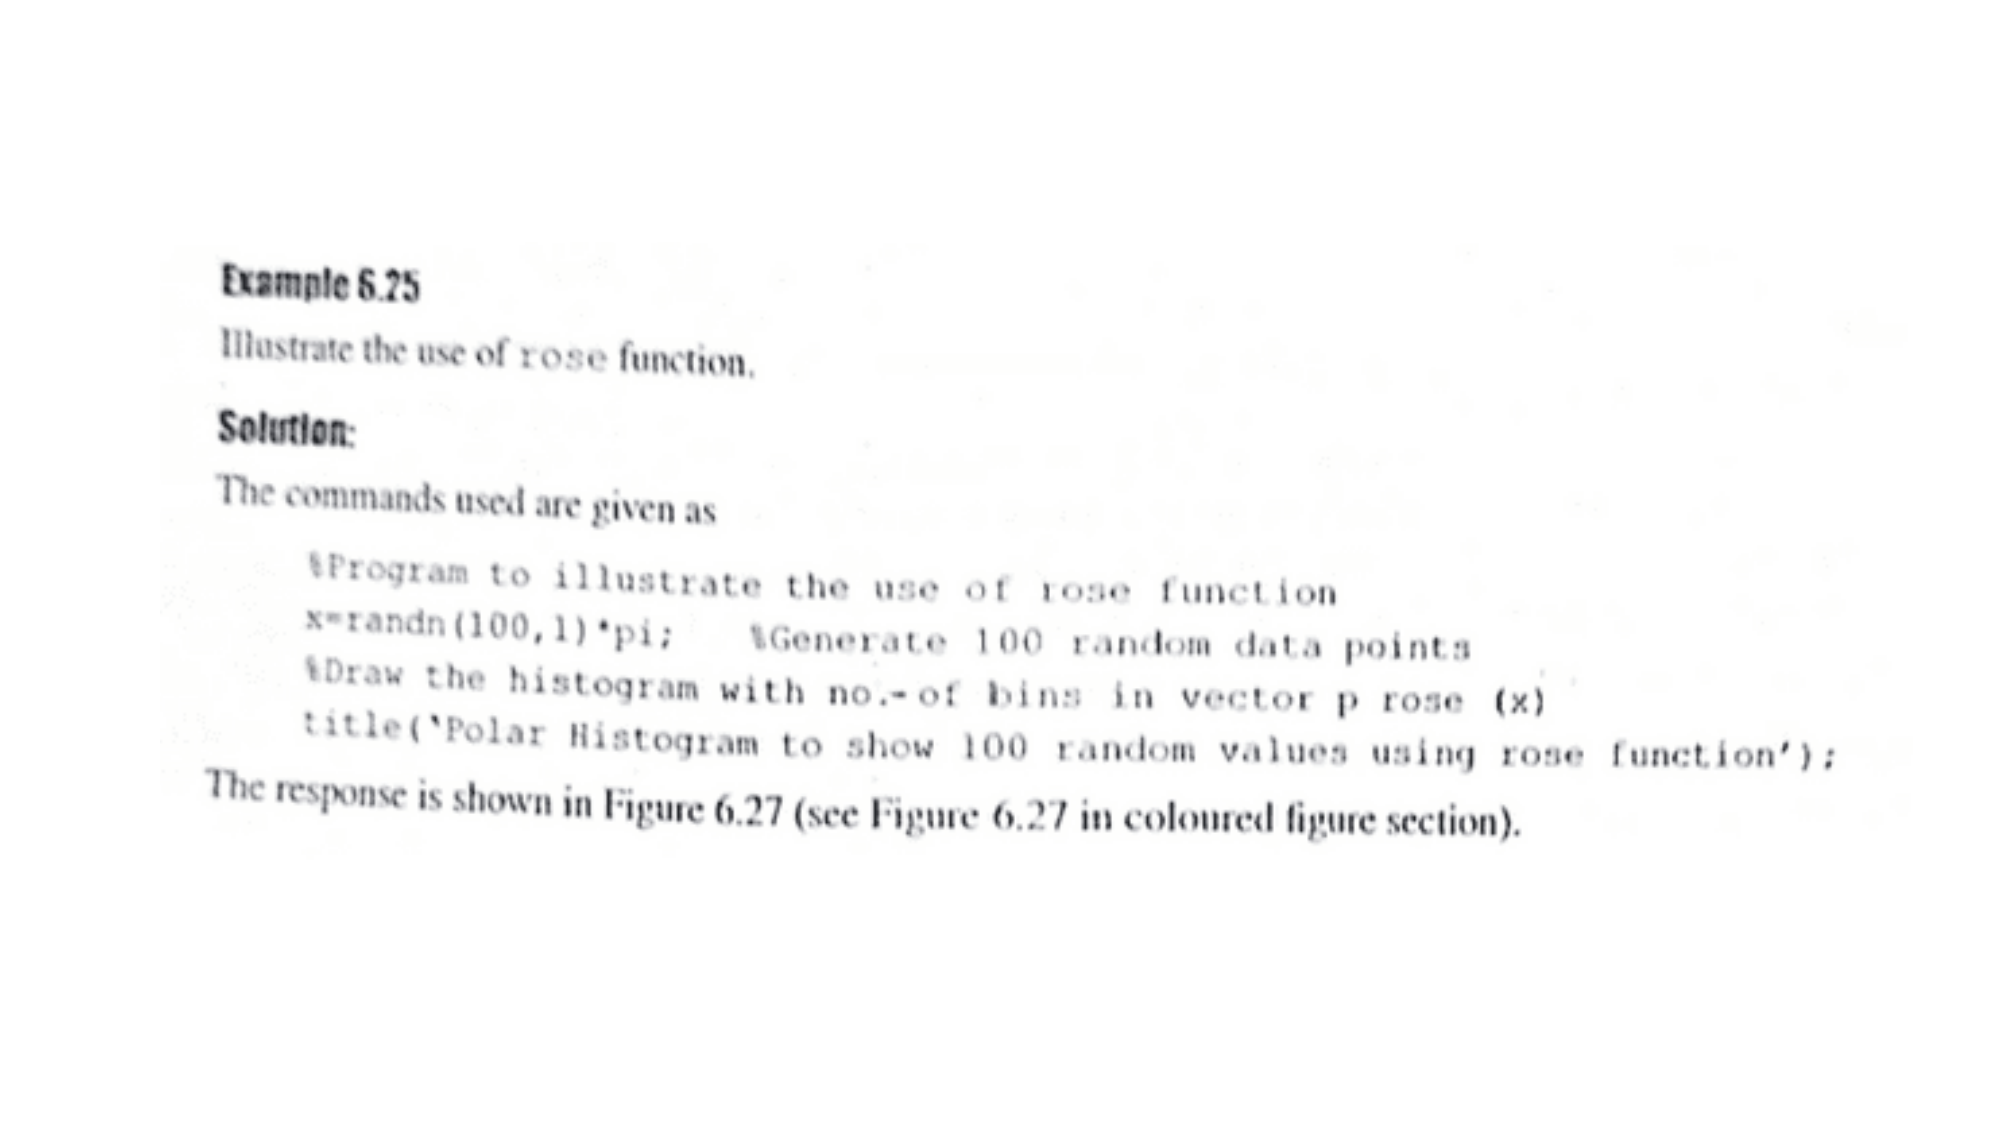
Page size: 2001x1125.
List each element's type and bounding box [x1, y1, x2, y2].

picture [160, 242, 1913, 911]
